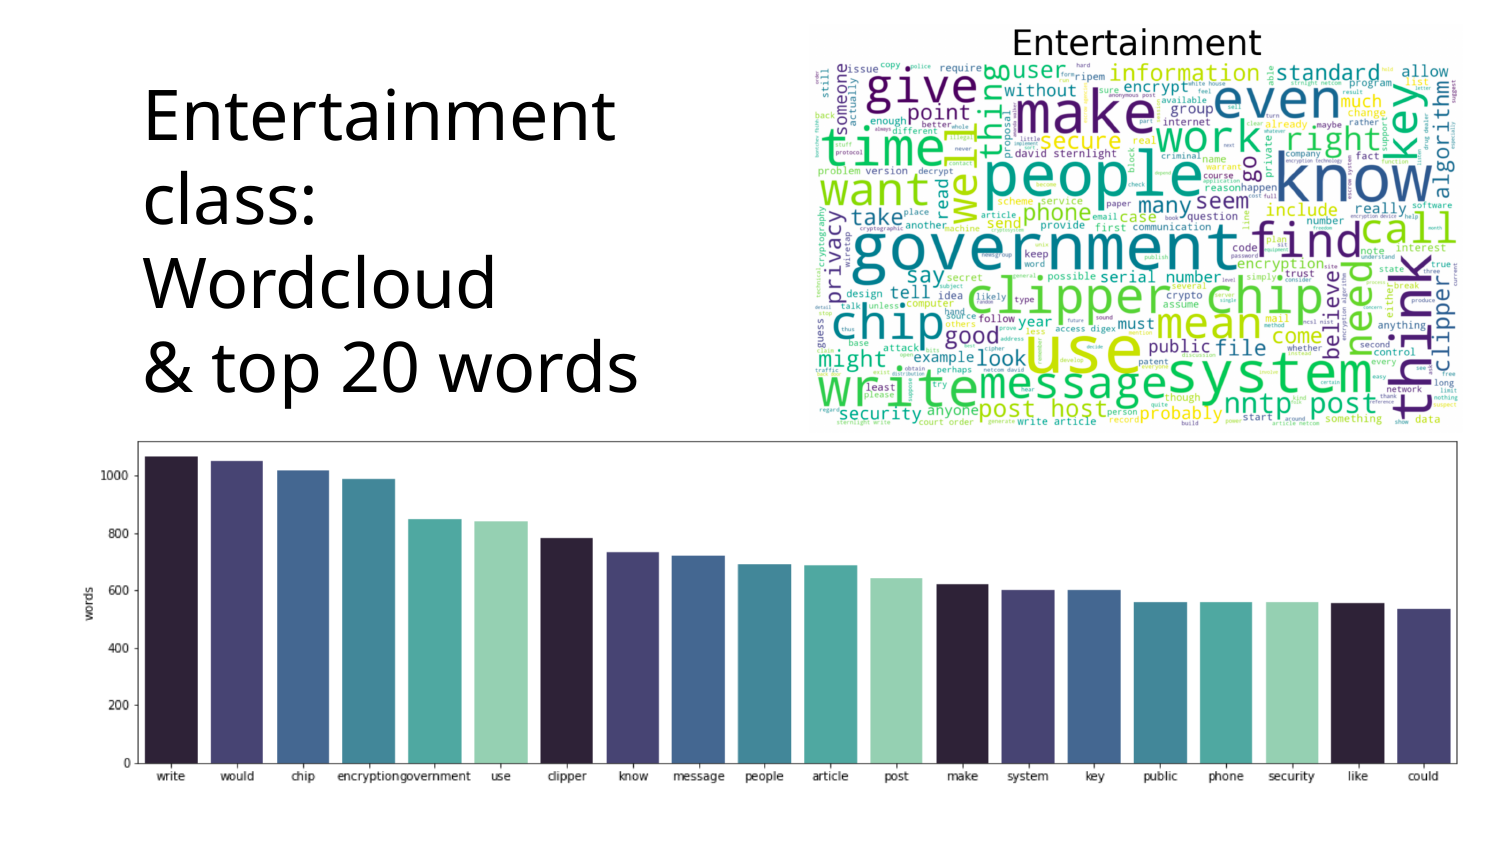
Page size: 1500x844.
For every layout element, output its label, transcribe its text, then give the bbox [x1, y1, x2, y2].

title Entertainment class: Wordcloud & top 20 words [127, 51, 737, 422]
picture [809, 24, 1463, 434]
picture [76, 435, 1463, 792]
